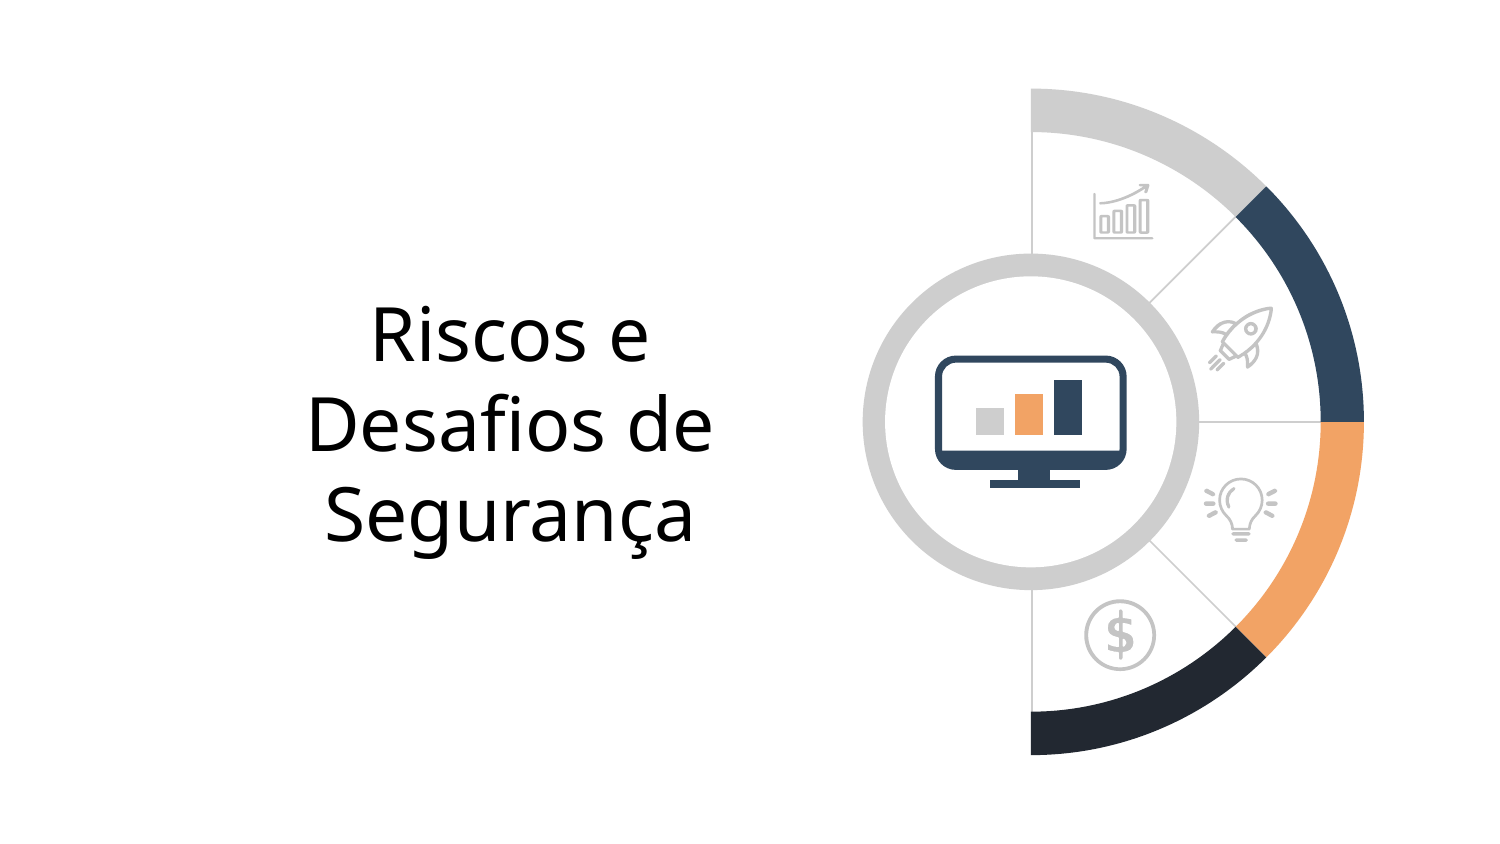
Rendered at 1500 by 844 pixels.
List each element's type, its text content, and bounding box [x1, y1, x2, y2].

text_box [862, 88, 1365, 756]
text_box Riscos e Desafios de Segurança [226, 218, 794, 625]
